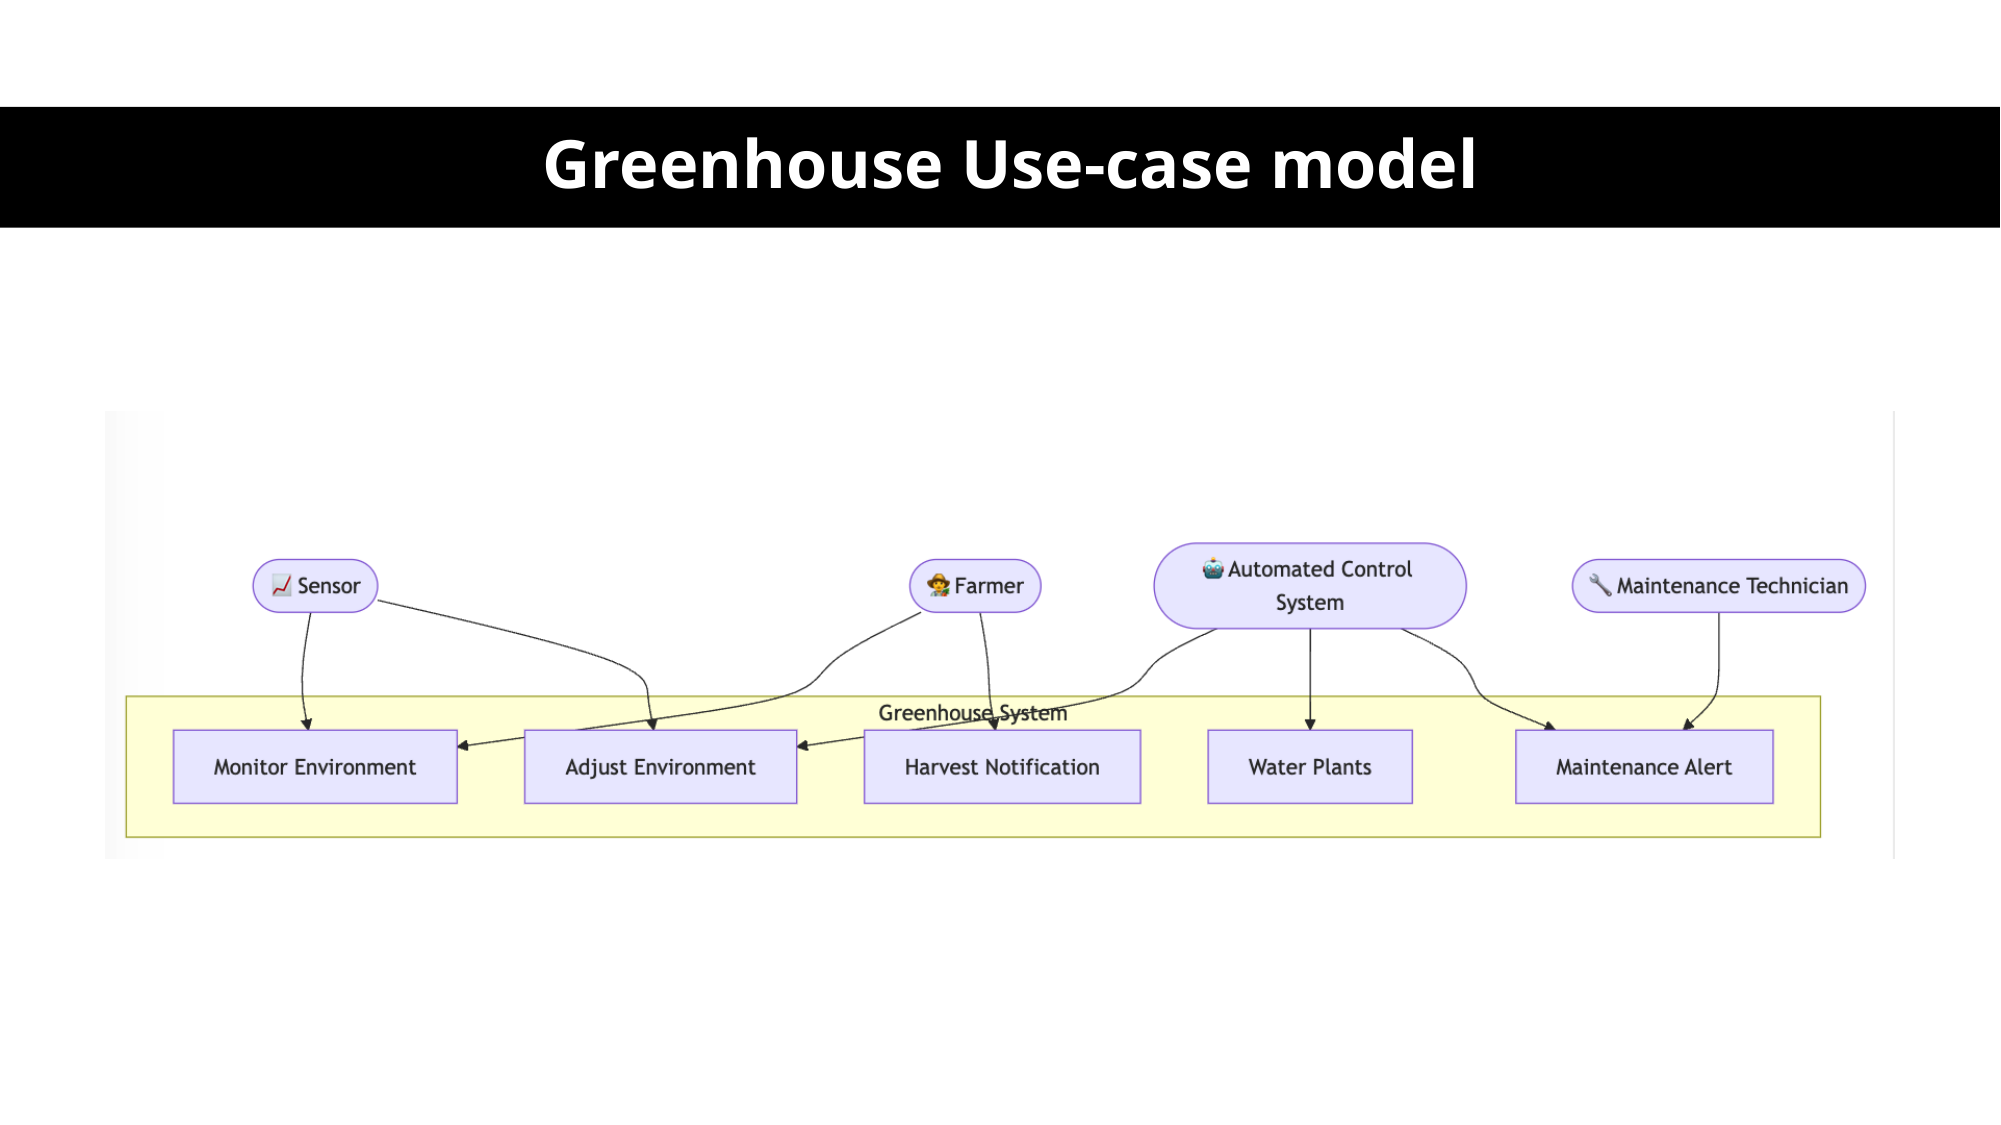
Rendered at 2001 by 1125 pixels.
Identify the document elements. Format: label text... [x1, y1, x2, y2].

text_box [0, 105, 2000, 229]
picture [104, 411, 1895, 860]
text_box Greenhouse Use-case model [91, 105, 1931, 228]
